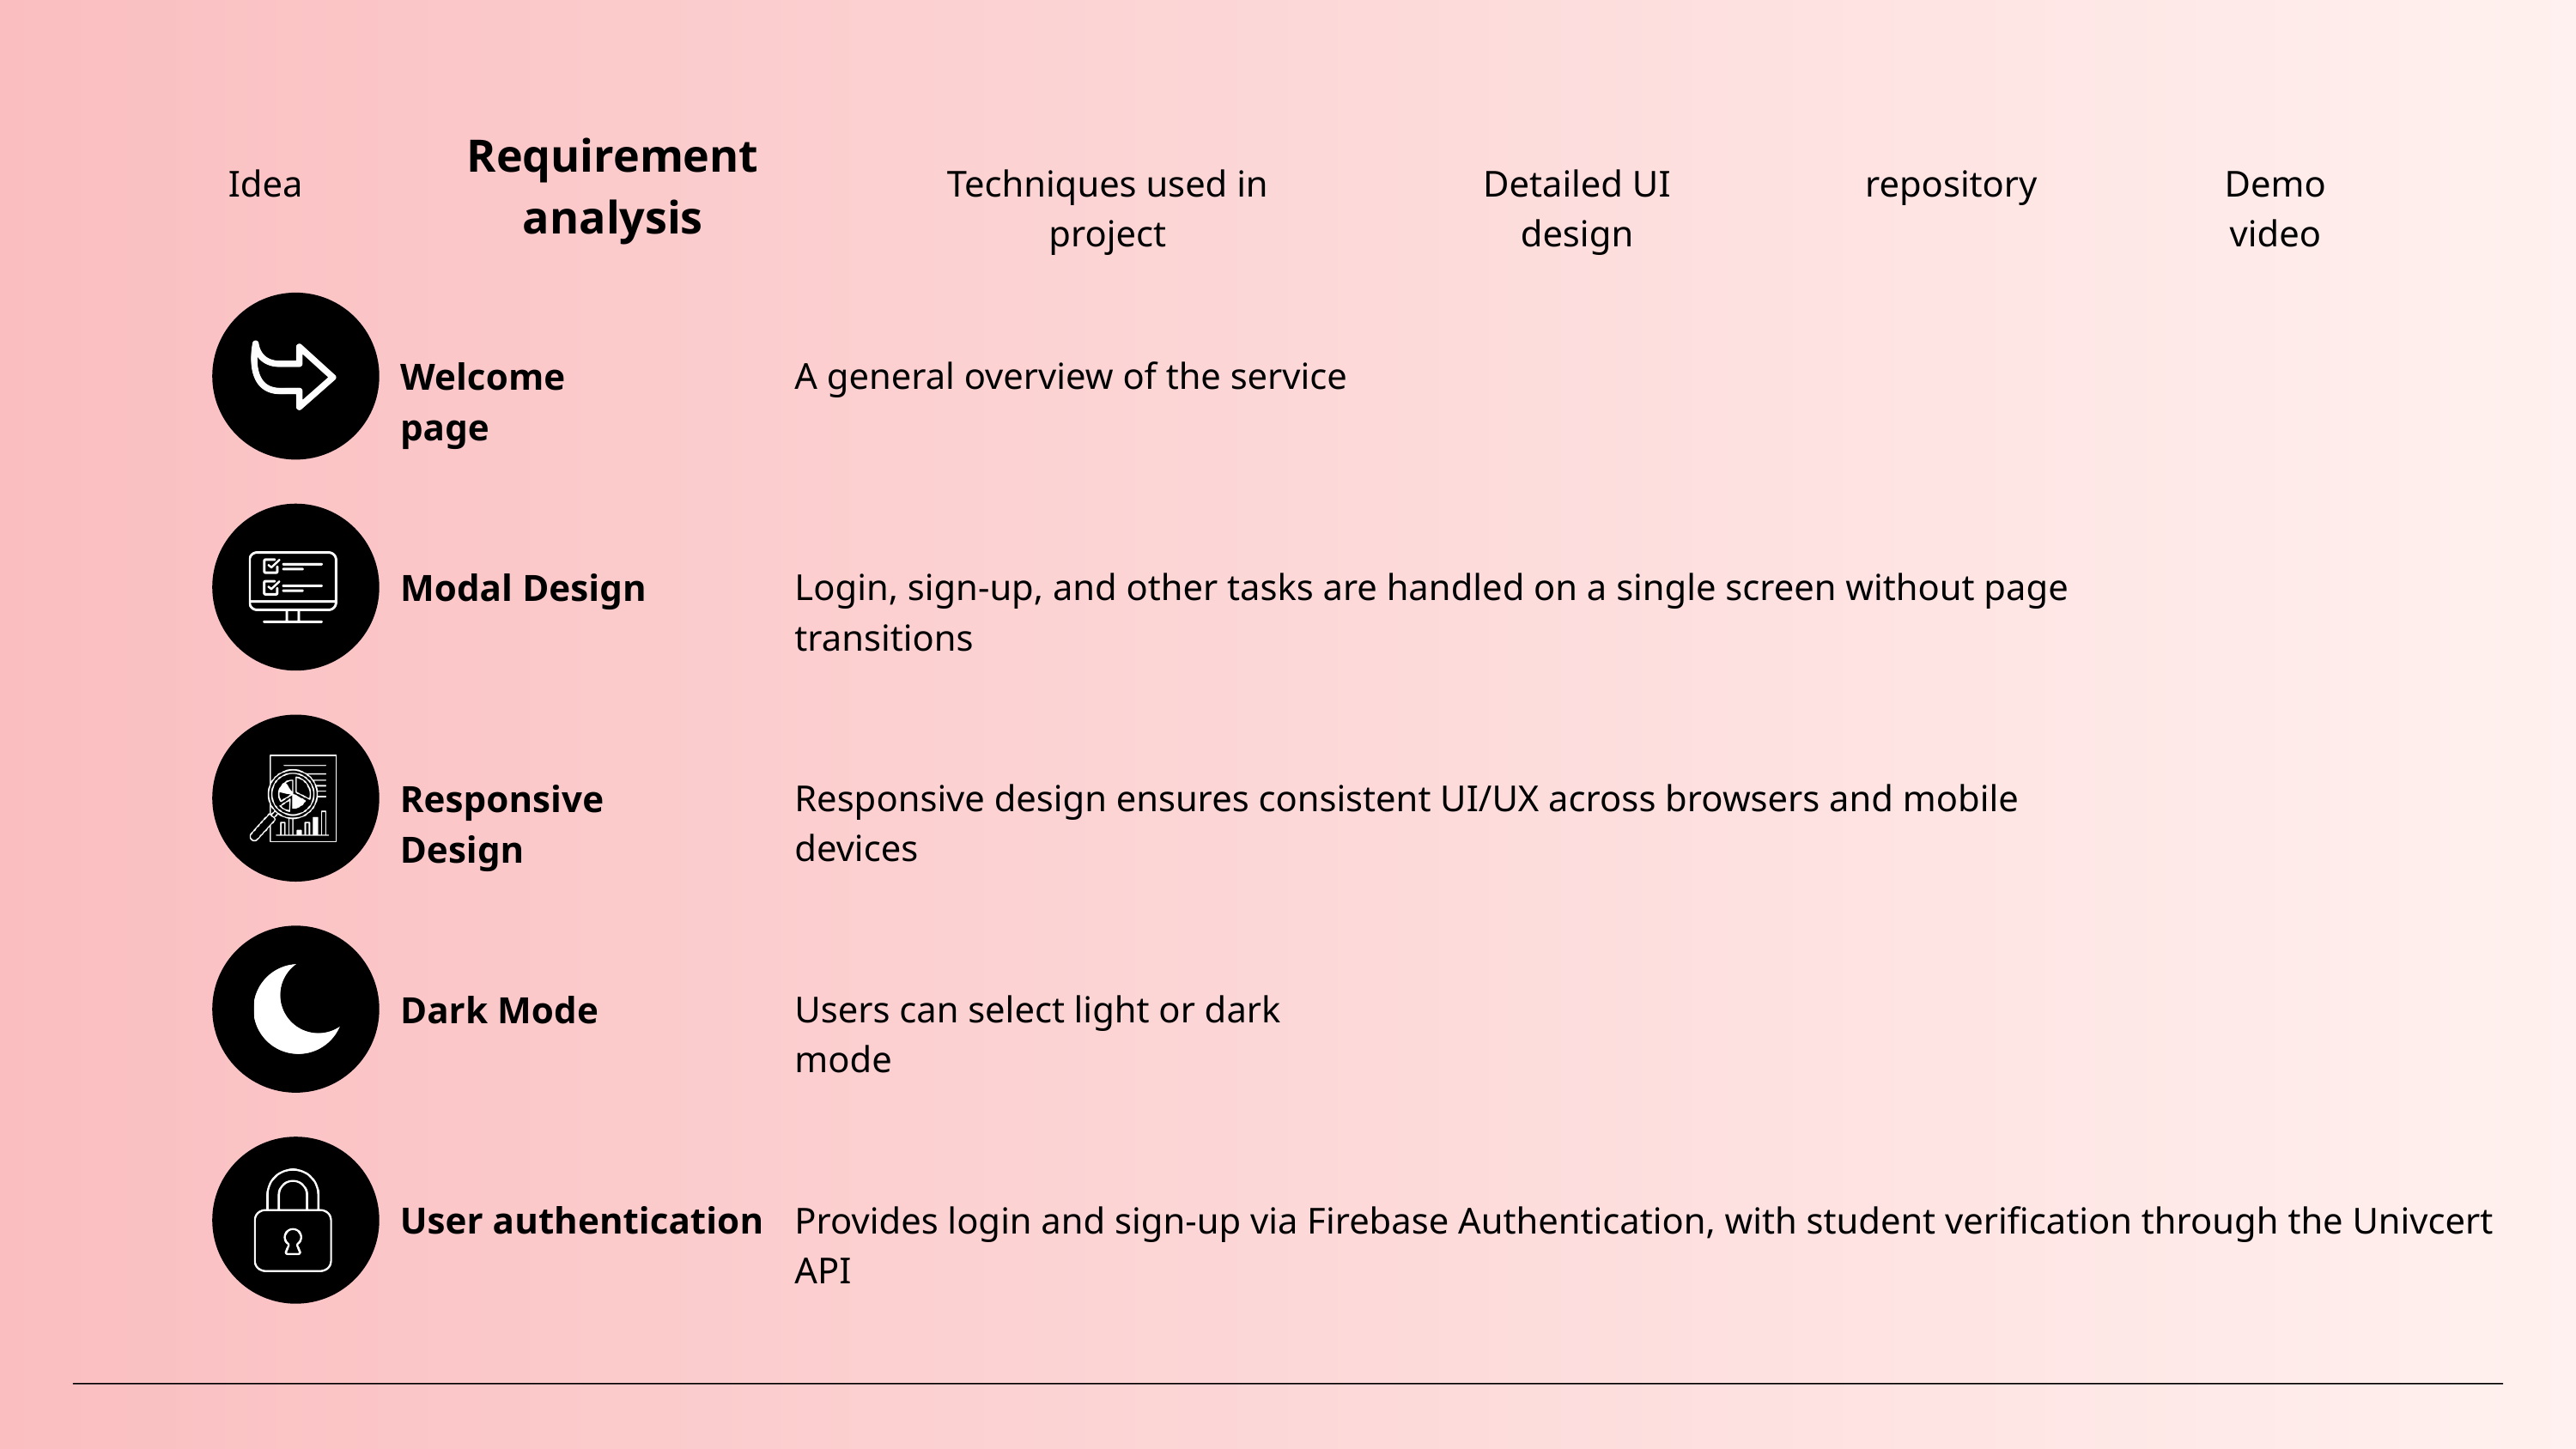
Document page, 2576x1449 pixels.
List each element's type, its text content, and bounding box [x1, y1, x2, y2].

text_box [211, 1136, 380, 1304]
text_box repository [1830, 154, 2073, 204]
text_box Techniques used in project [891, 154, 1324, 255]
text_box Detailed UI design [1428, 154, 1726, 255]
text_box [211, 925, 380, 1094]
text_box Welcome page [399, 346, 653, 448]
text_box Provides login and sign-up via Firebase Authentication, with student verification through the Univcert API [794, 1191, 2498, 1291]
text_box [211, 292, 380, 460]
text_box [211, 714, 380, 882]
text_box Responsive Design [399, 768, 736, 870]
text_box Users can select light or dark mode [794, 979, 1362, 1081]
text_box Login, sign-up, and other tasks are handled on a single screen without page transitions [794, 557, 2222, 658]
text_box Requirement analysis [439, 118, 787, 244]
text_box Dark Mode [399, 979, 611, 1031]
text_box Responsive design ensures consistent UI/UX across browsers and mobile devices [794, 768, 2094, 870]
text_box A general overview of the service [794, 346, 2324, 397]
text_box Modal Design [399, 557, 660, 609]
text_box Idea [92, 154, 440, 204]
text_box Demo video [2177, 154, 2374, 255]
text_box User authentication [399, 1191, 766, 1242]
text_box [211, 503, 380, 671]
